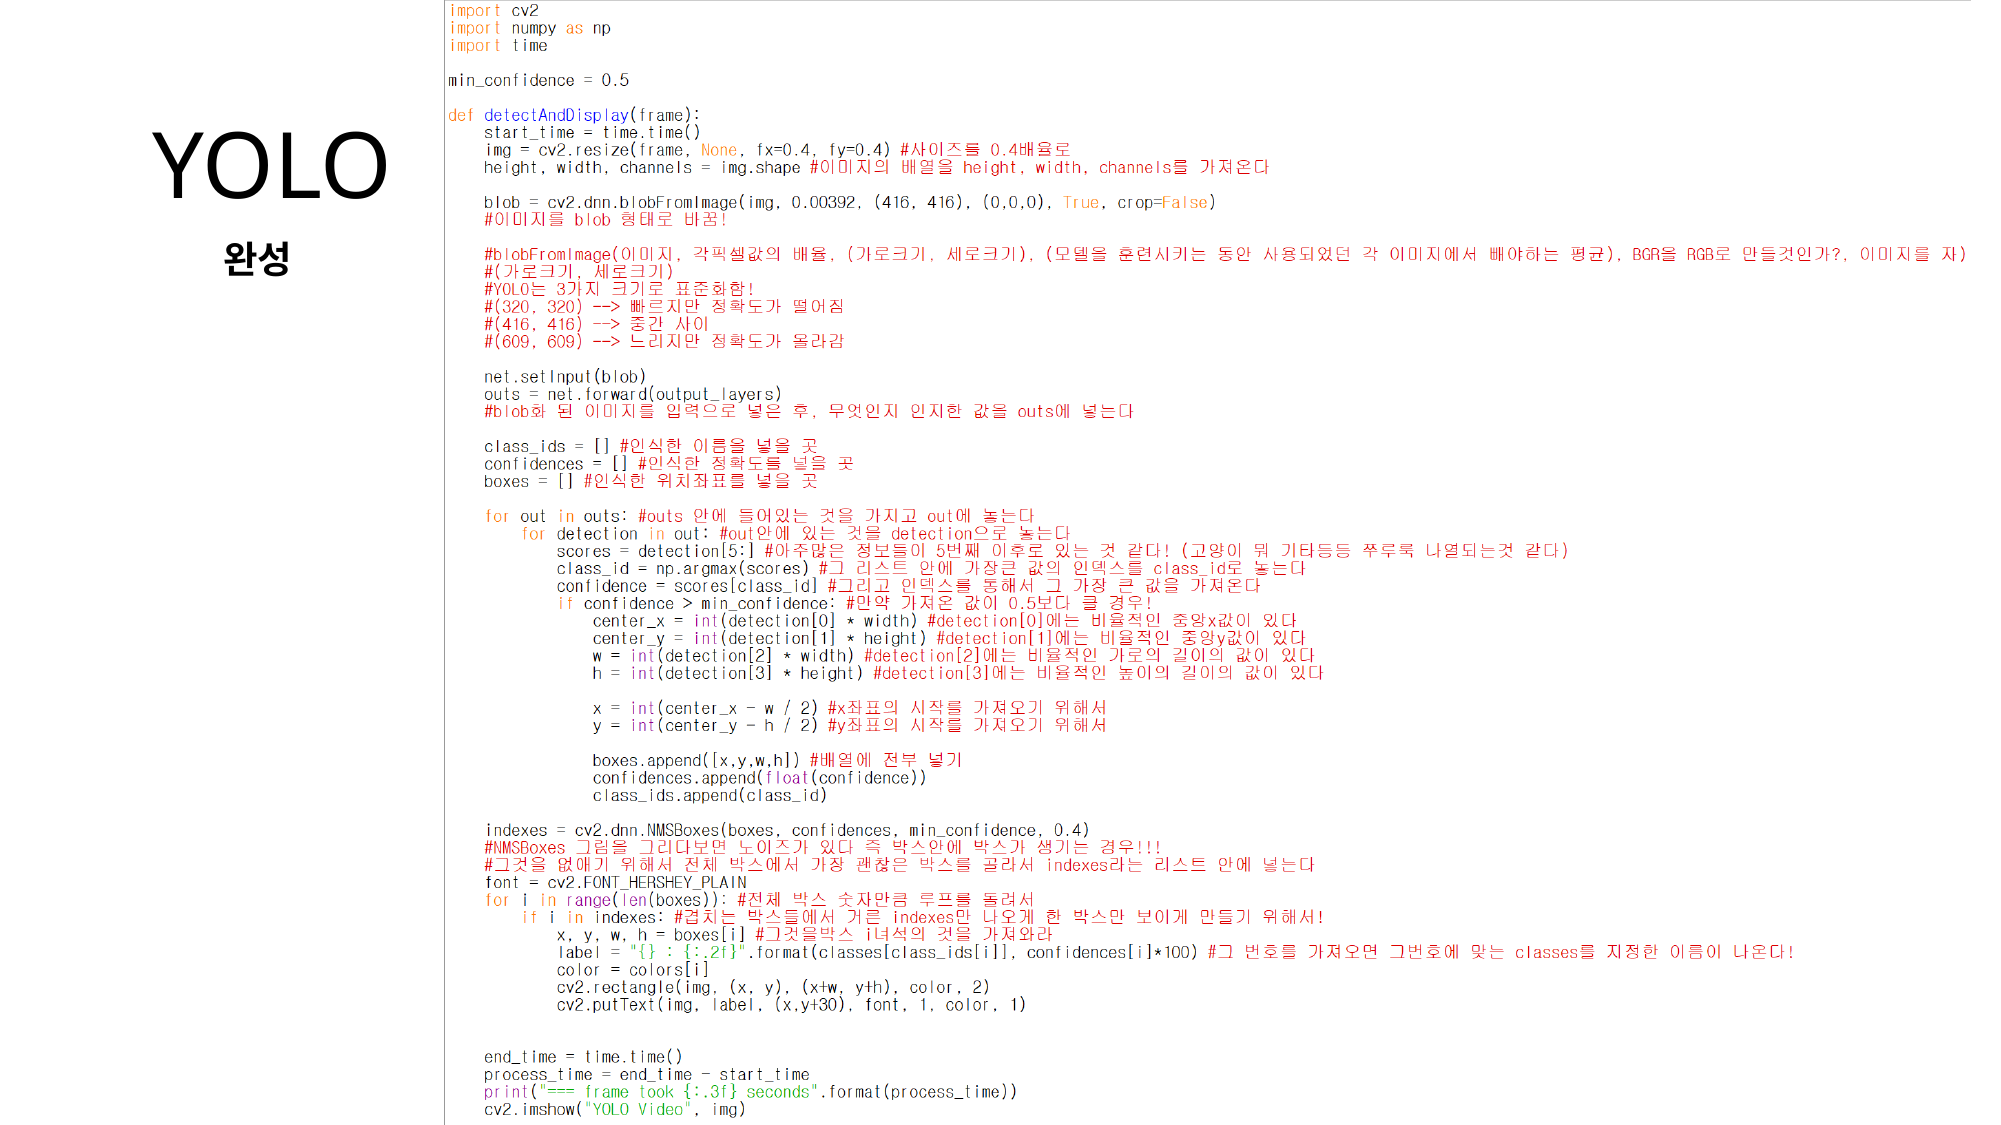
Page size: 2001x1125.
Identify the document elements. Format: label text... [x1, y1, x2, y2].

text_box 완성 [208, 228, 308, 289]
title YOLO [137, 59, 444, 278]
picture [444, 0, 1971, 1125]
